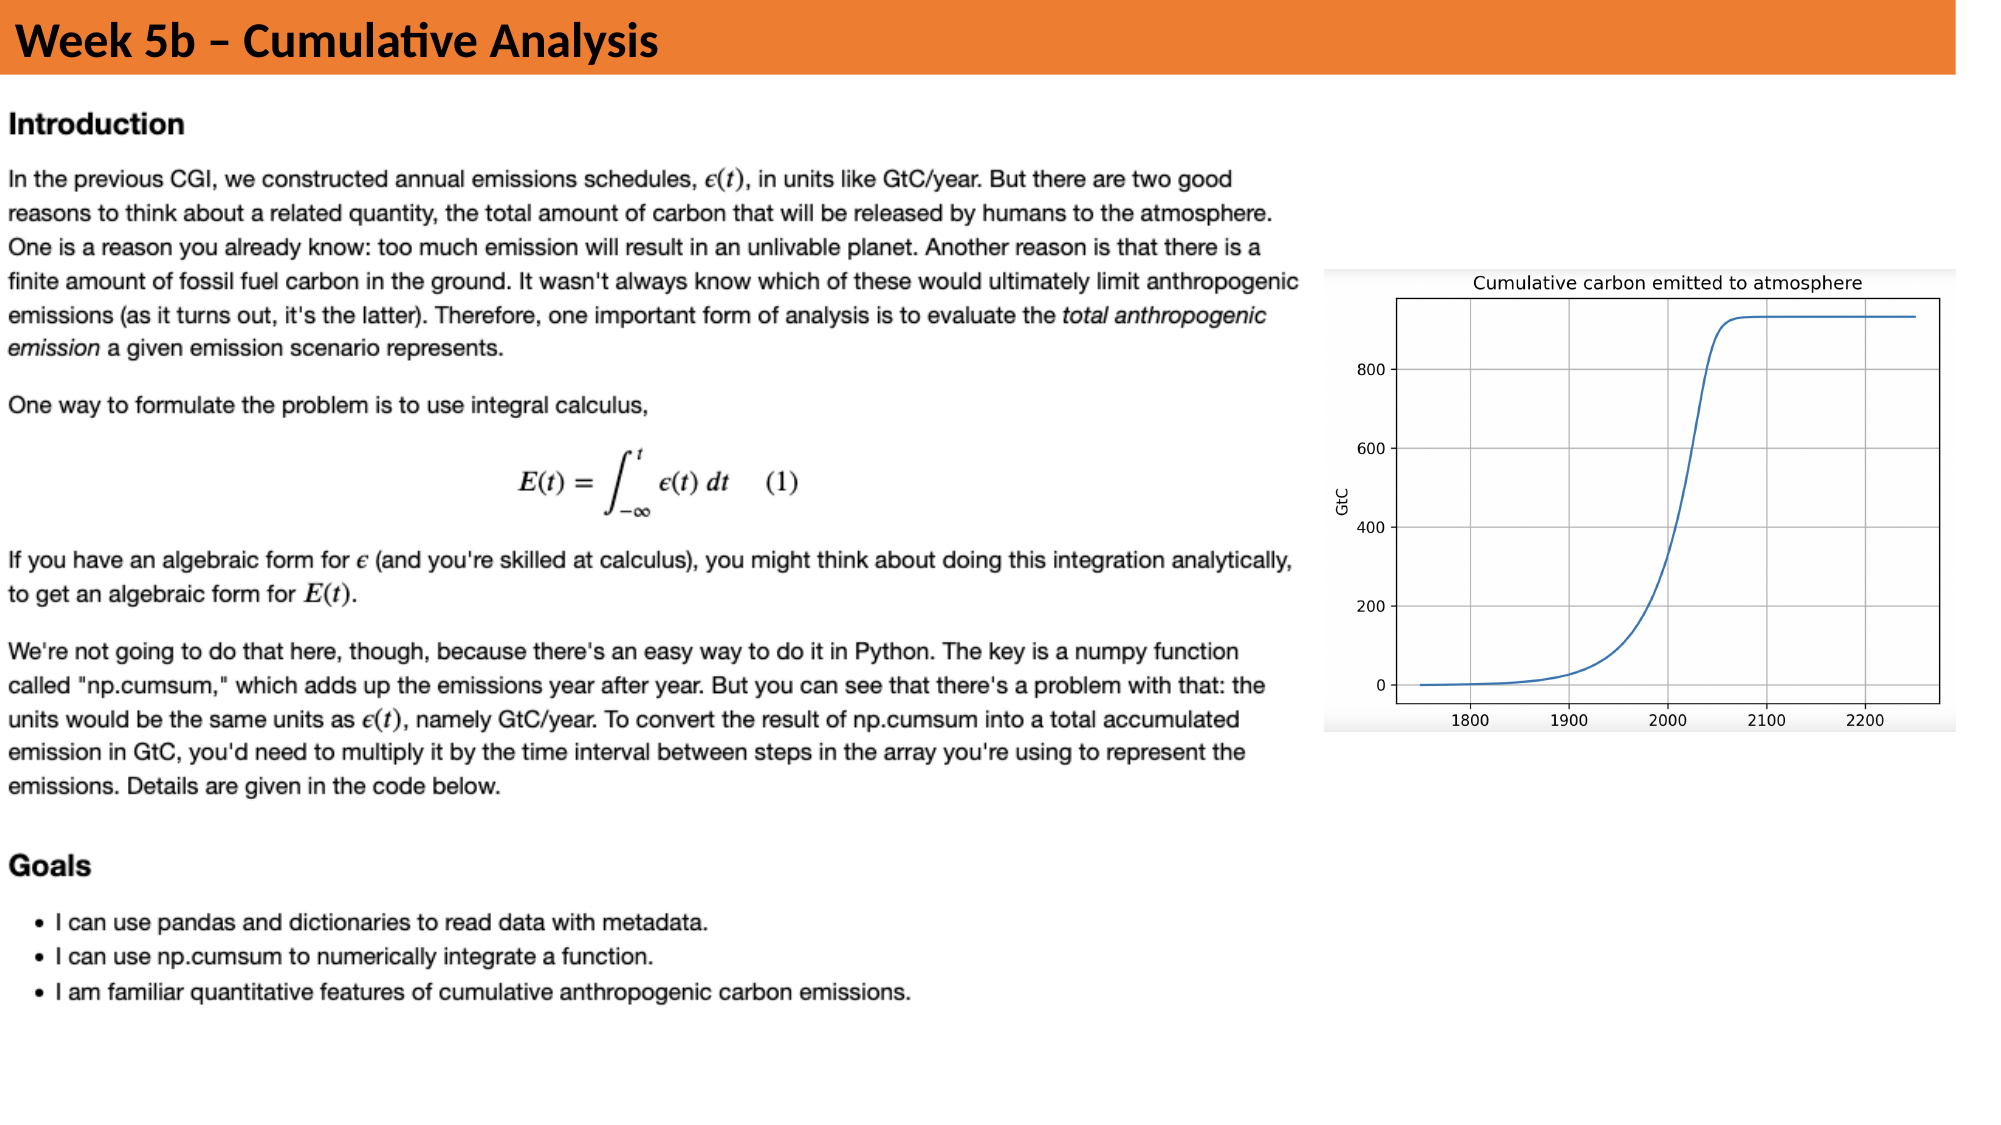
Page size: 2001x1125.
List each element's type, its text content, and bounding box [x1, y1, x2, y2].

picture [1324, 269, 1956, 732]
picture [0, 99, 1304, 1025]
text_box Week 5b – Cumulative Analysis [0, 0, 1956, 75]
